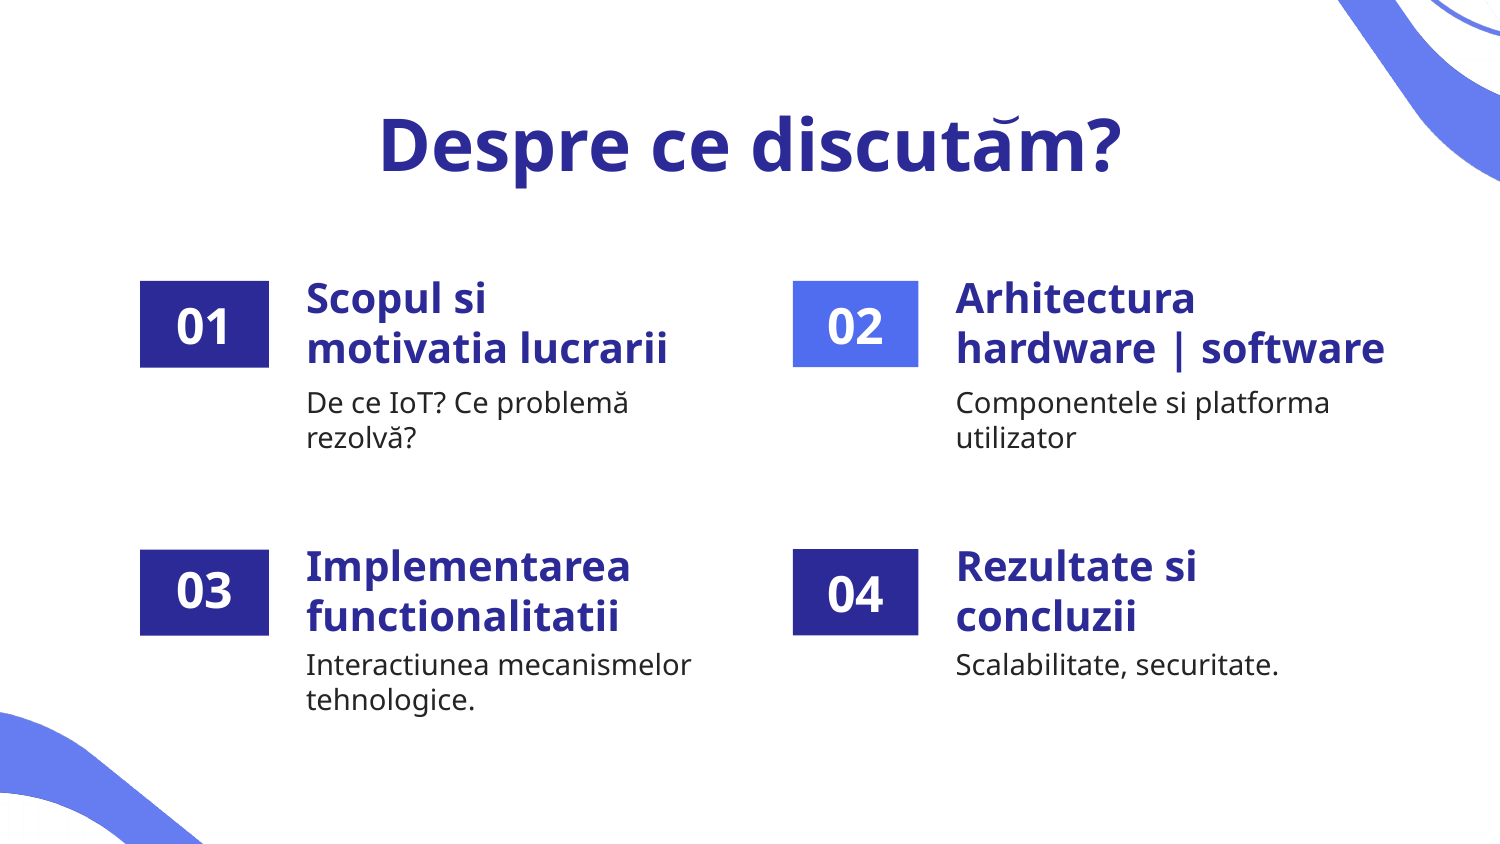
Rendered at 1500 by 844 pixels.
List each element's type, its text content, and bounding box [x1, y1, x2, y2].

title Despre ce discutam? [118, 90, 1382, 177]
list De ce IoT? Ce problemă rezolvă? [290, 380, 710, 463]
picture [1338, 0, 1401, 90]
list Componentele si platforma utilizator [940, 380, 1359, 463]
text_box ) [988, 98, 1036, 132]
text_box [1401, 0, 1500, 275]
list 02 [792, 280, 919, 368]
list 04 [792, 549, 919, 636]
list Rezultate si concluzii [940, 519, 1359, 648]
list Interactiunea mecanismelor tehnologice. [290, 648, 710, 729]
list Scopul si motivatia lucrarii [290, 250, 710, 380]
picture [118, 776, 202, 844]
list 01 [140, 280, 269, 368]
list Scalabilitate, securitate. [940, 648, 1359, 729]
list Implementarea functionalitatii [290, 519, 710, 648]
list Arhitectura hardware | software [940, 250, 1411, 380]
list 03 [140, 549, 269, 636]
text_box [0, 604, 118, 844]
